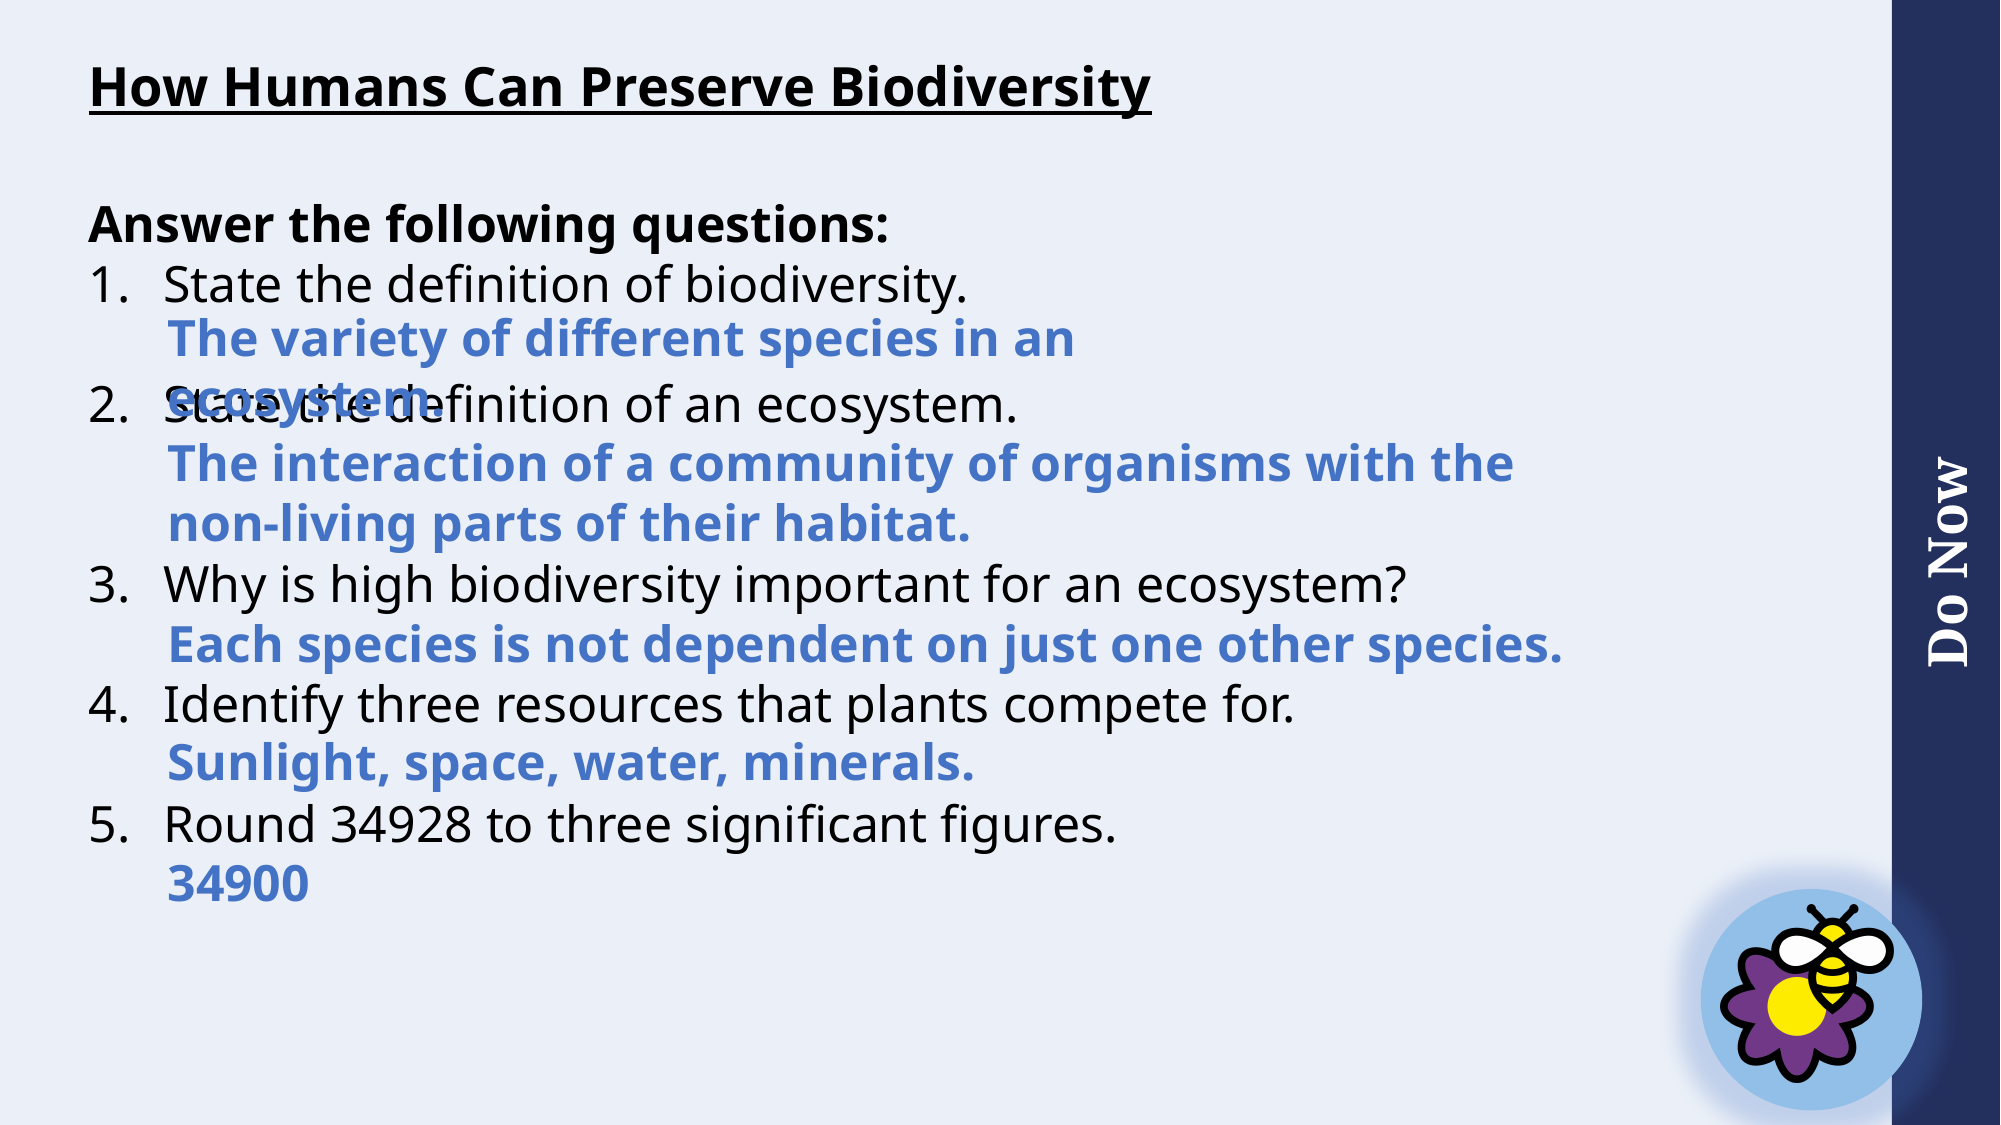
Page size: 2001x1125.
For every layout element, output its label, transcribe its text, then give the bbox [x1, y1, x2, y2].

text_box Each species is not dependent on just one other species. [167, 612, 1608, 673]
text_box Sunlight, space, water, minerals. [167, 730, 1608, 791]
text_box 34900 [167, 851, 1608, 912]
text_box The variety of different species in an ecosystem. [167, 306, 1362, 427]
text_box The interaction of a community of organisms with the non-living parts of their habitat. [167, 430, 1553, 551]
title How Humans Can Preserve Biodiversity [88, 0, 1831, 119]
text_box Answer the following questions: State the definition of biodiversity. State the definition of an ecosystem. Why is high biodiversity important for an ecosystem? Identify three resources that plants compete for. Round 34928 to three significant figures. [88, 192, 1550, 1033]
picture [1720, 904, 1894, 1083]
